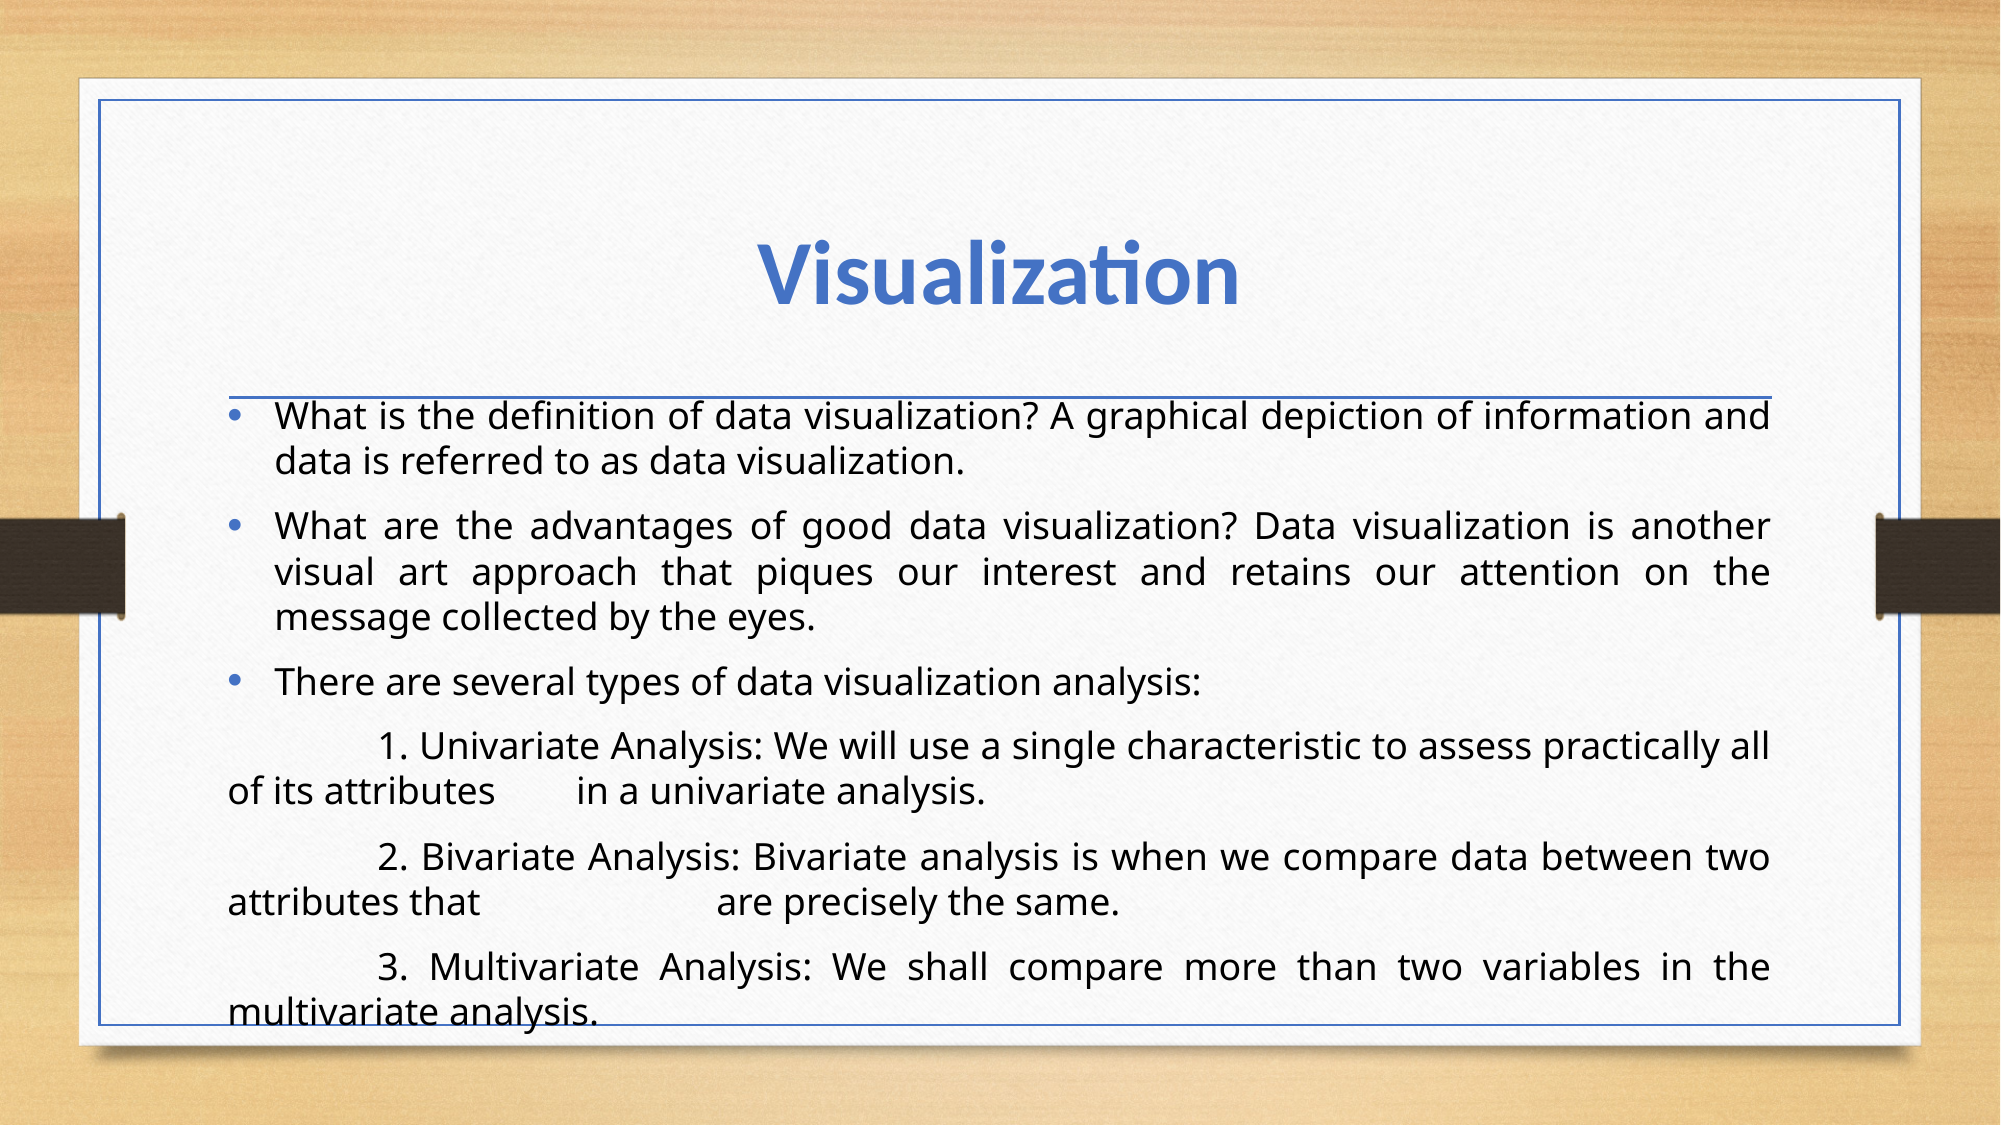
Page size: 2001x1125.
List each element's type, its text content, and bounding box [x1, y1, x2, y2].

title Visualization [212, 161, 1788, 375]
list What is the definition of data visualization? A graphical depiction of information and data is referred to as data visualization. What are the advantages of good data visualization? Data visualization is another visual art approach that piques our interest and retains our attention on the message collected by the eyes. There are several types of data visualization analysis: 1. Univariate Analysis: We will use a single characteristic to assess practically all of its attributes in a univariate analysis. 2. Bivariate Analysis: Bivariate analysis is when we compare data between two attributes that are precisely the same. 3. Multivariate Analysis: We shall compare more than two variables in the multivariate analysis. [212, 417, 1788, 1008]
picture [0, 0, 2001, 1125]
